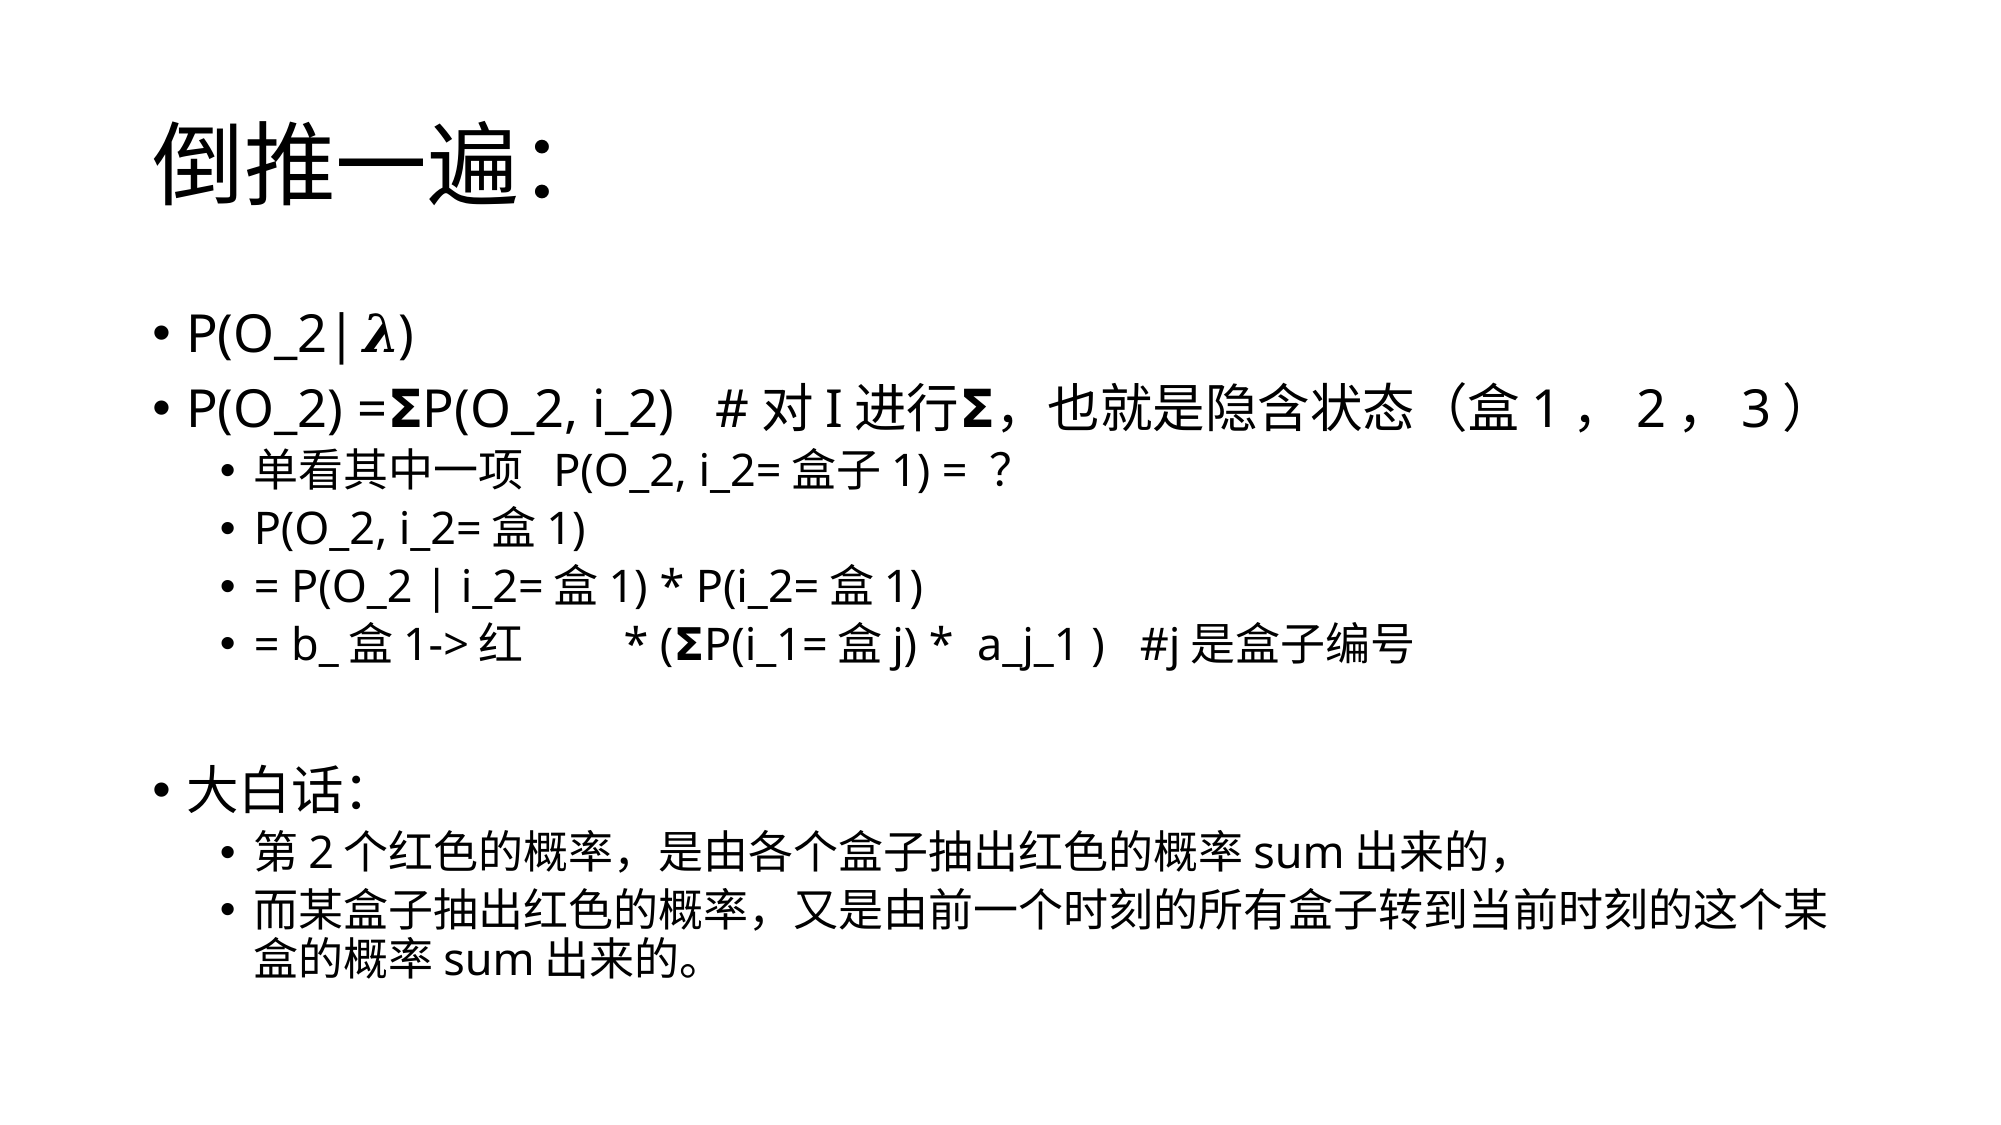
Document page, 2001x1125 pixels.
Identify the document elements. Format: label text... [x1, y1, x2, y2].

list P(O_2|𝝀) P(O_2) =𝝨P(O_2, i_2) #对I进行𝝨，也就是隐含状态（盒1，2，3） 单看其中一项 P(O_2, i_2=盒子1) = ？ P(O_2, i_2=盒1) = P(O_2 | i_2=盒1) * P(i_2=盒1) = b_盒1->红 * (𝝨P(i_1=盒j) * a_j_1 ) #j是盒子编号 大白话： 第2个红色的概率，是由各个盒子抽出红色的概率sum出来的， 而某盒子抽出红色的概率，又是由前一个时刻的所有盒子转到当前时刻的这个某盒的概率sum出来的。 [137, 299, 1863, 1014]
title 倒推一遍： [137, 59, 1863, 278]
